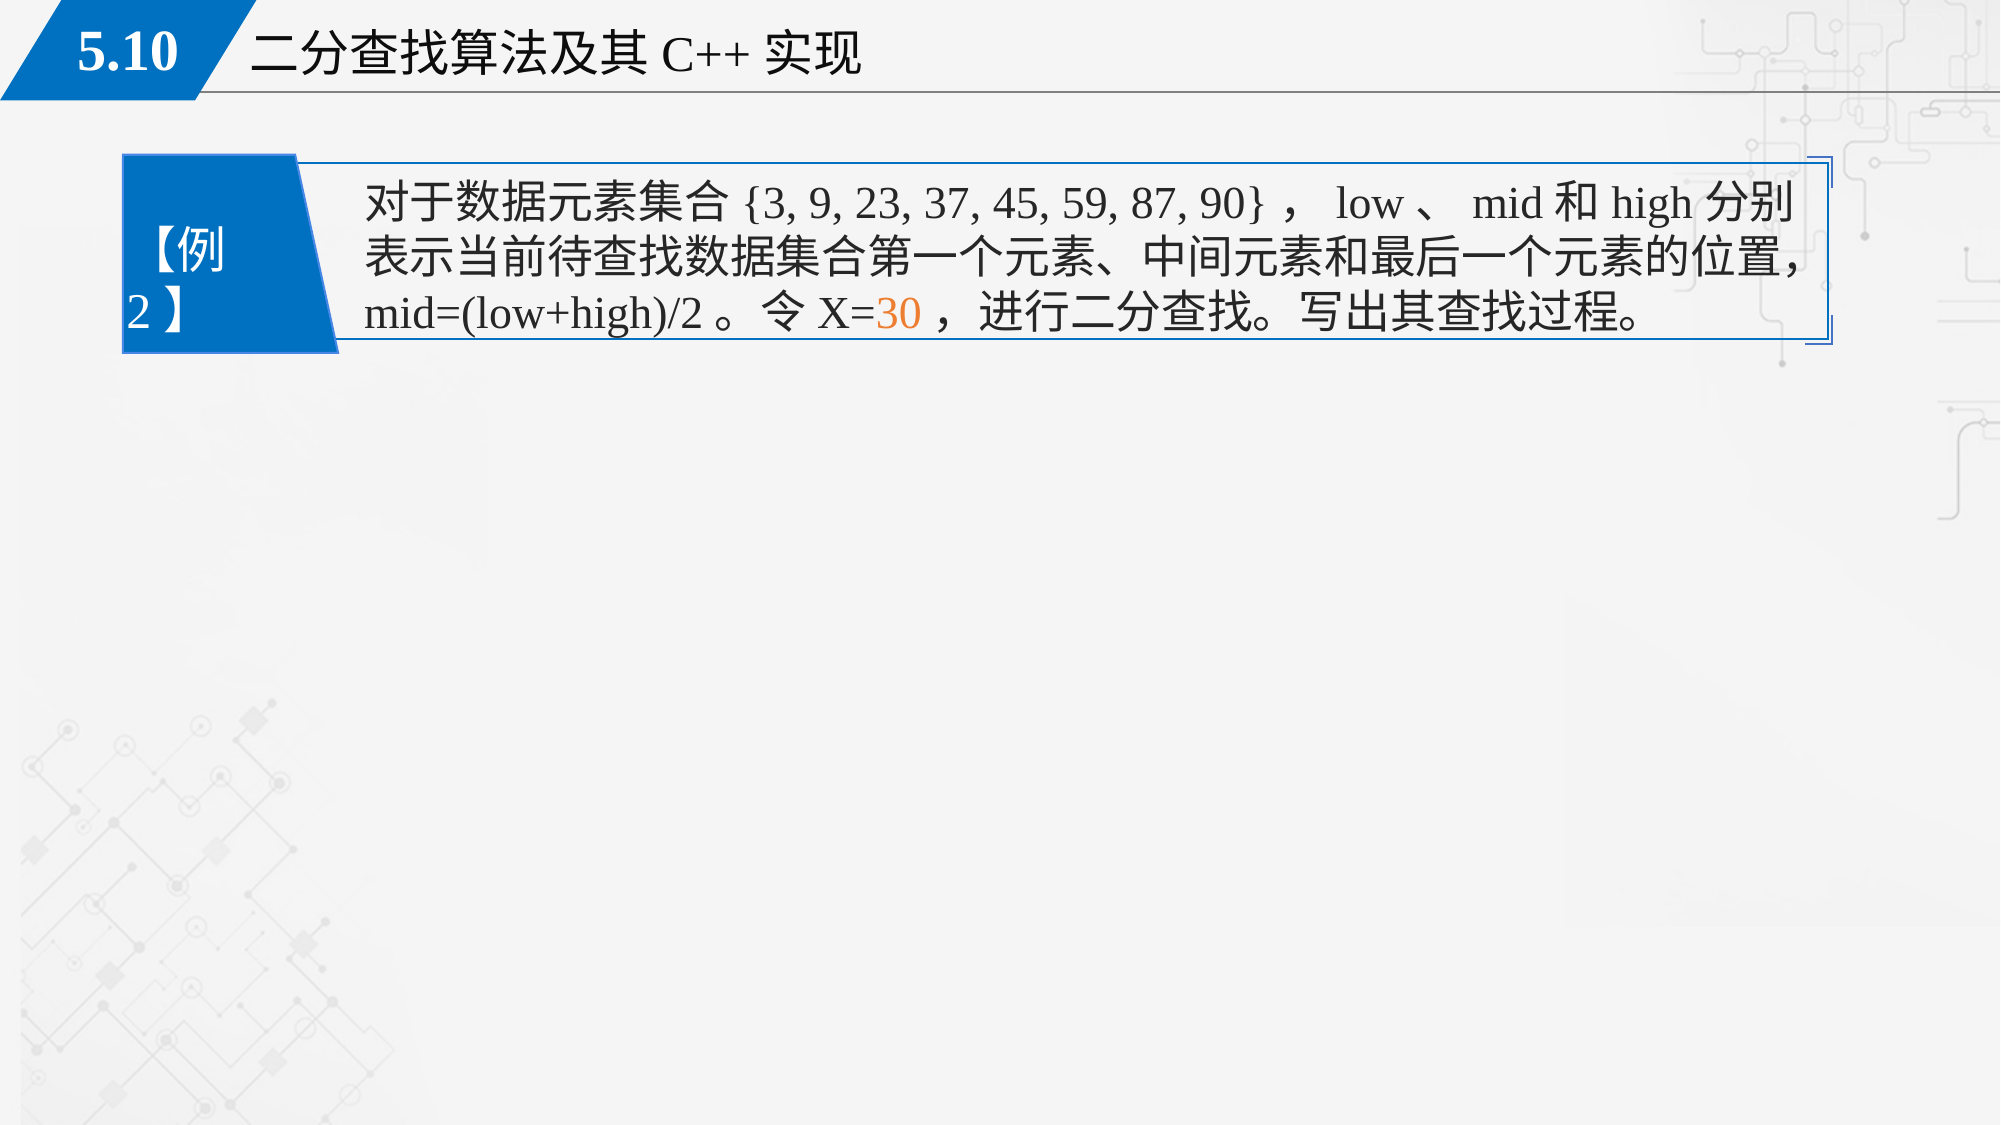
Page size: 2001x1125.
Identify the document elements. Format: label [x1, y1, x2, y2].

picture [0, 0, 2001, 1125]
picture [0, 0, 60, 98]
text_box [111, 154, 1833, 353]
